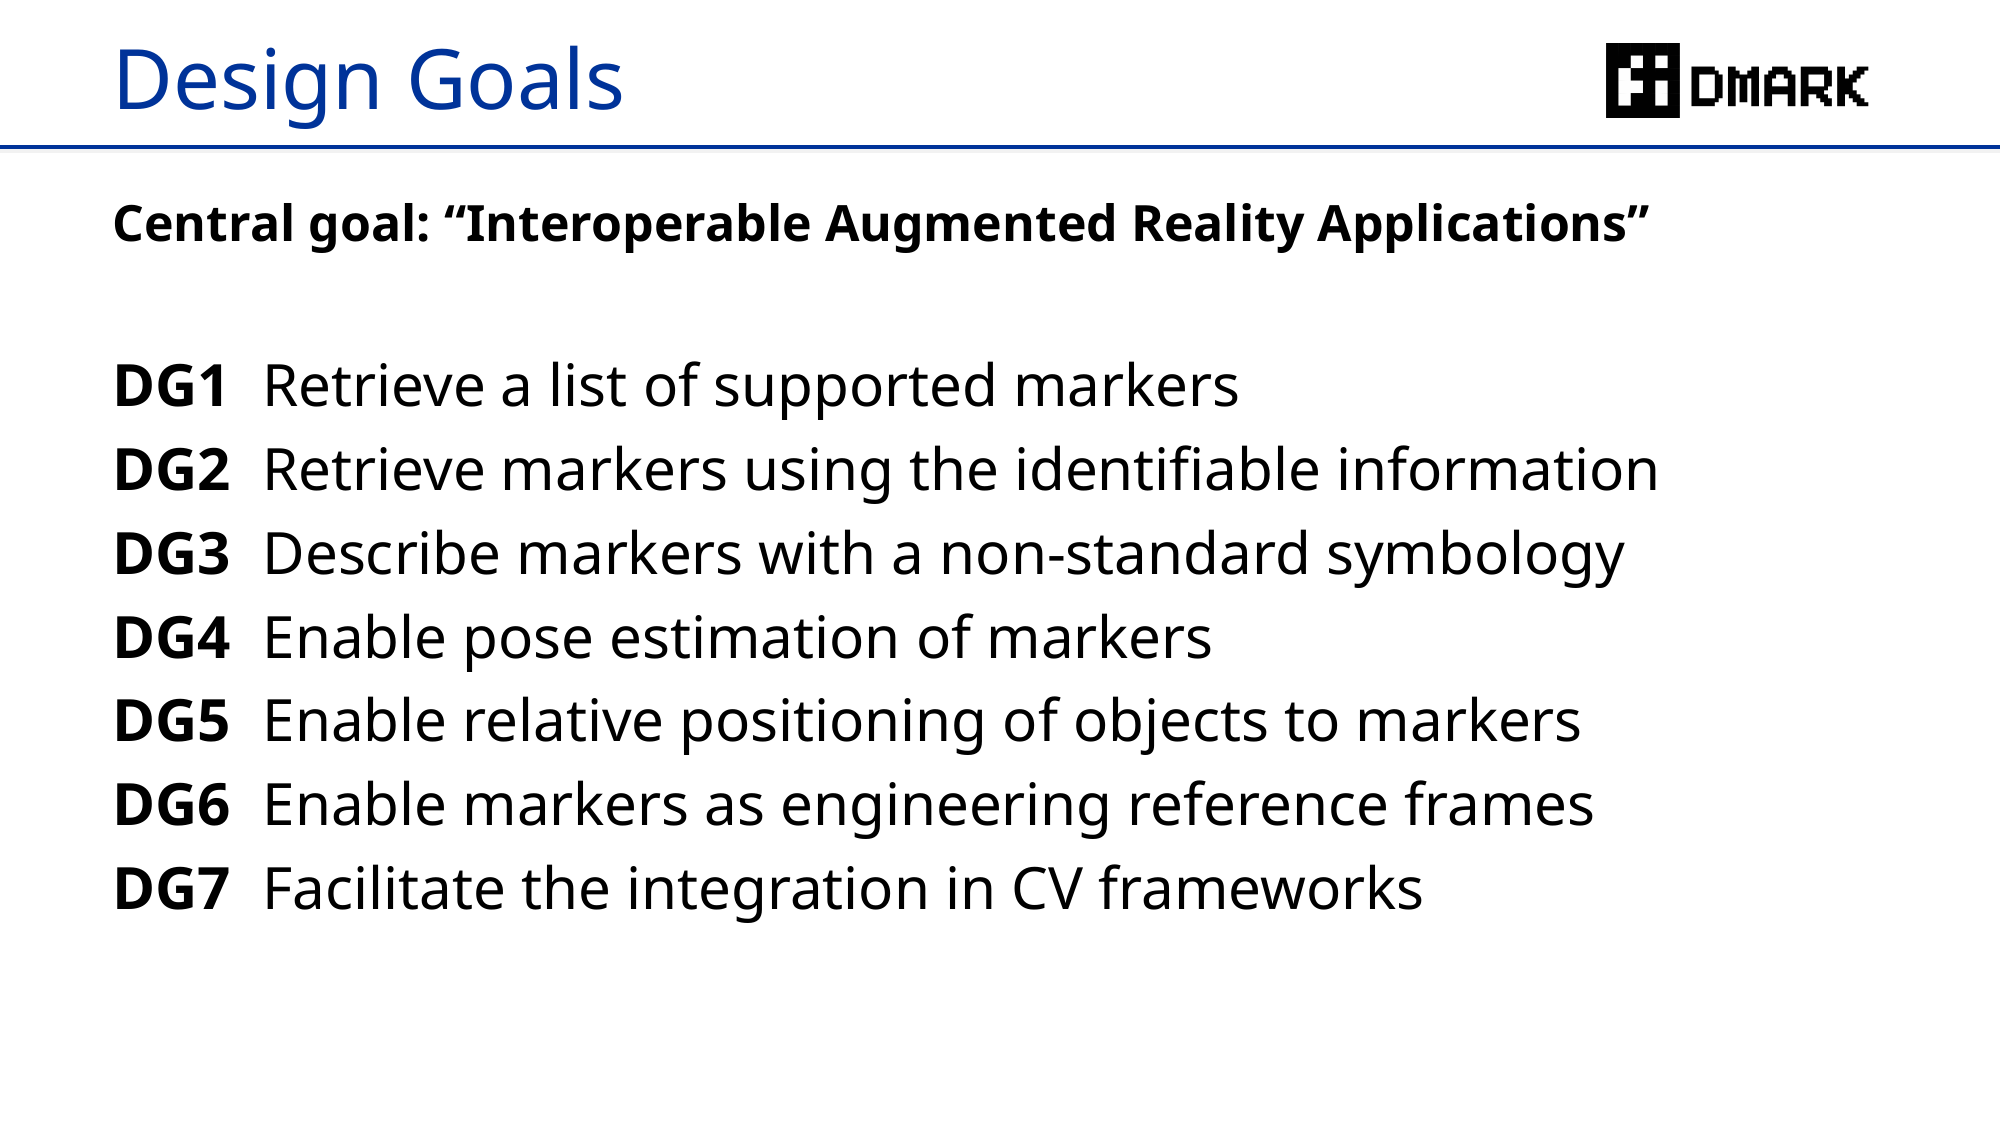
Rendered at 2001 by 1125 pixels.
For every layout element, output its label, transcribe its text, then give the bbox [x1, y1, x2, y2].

picture [1606, 43, 1871, 118]
title Design Goals [97, 33, 1524, 131]
list Central goal: “Interoperable Augmented Reality Applications” DG1 Retrieve a list of supported markers DG2 Retrieve markers using the identifiable information DG3 Describe markers with a non-standard symbology DG4 Enable pose estimation of markers DG5 Enable relative positioning of objects to markers DG6 Enable markers as engineering reference frames DG7 Facilitate the integration in CV frameworks [97, 190, 1863, 1014]
